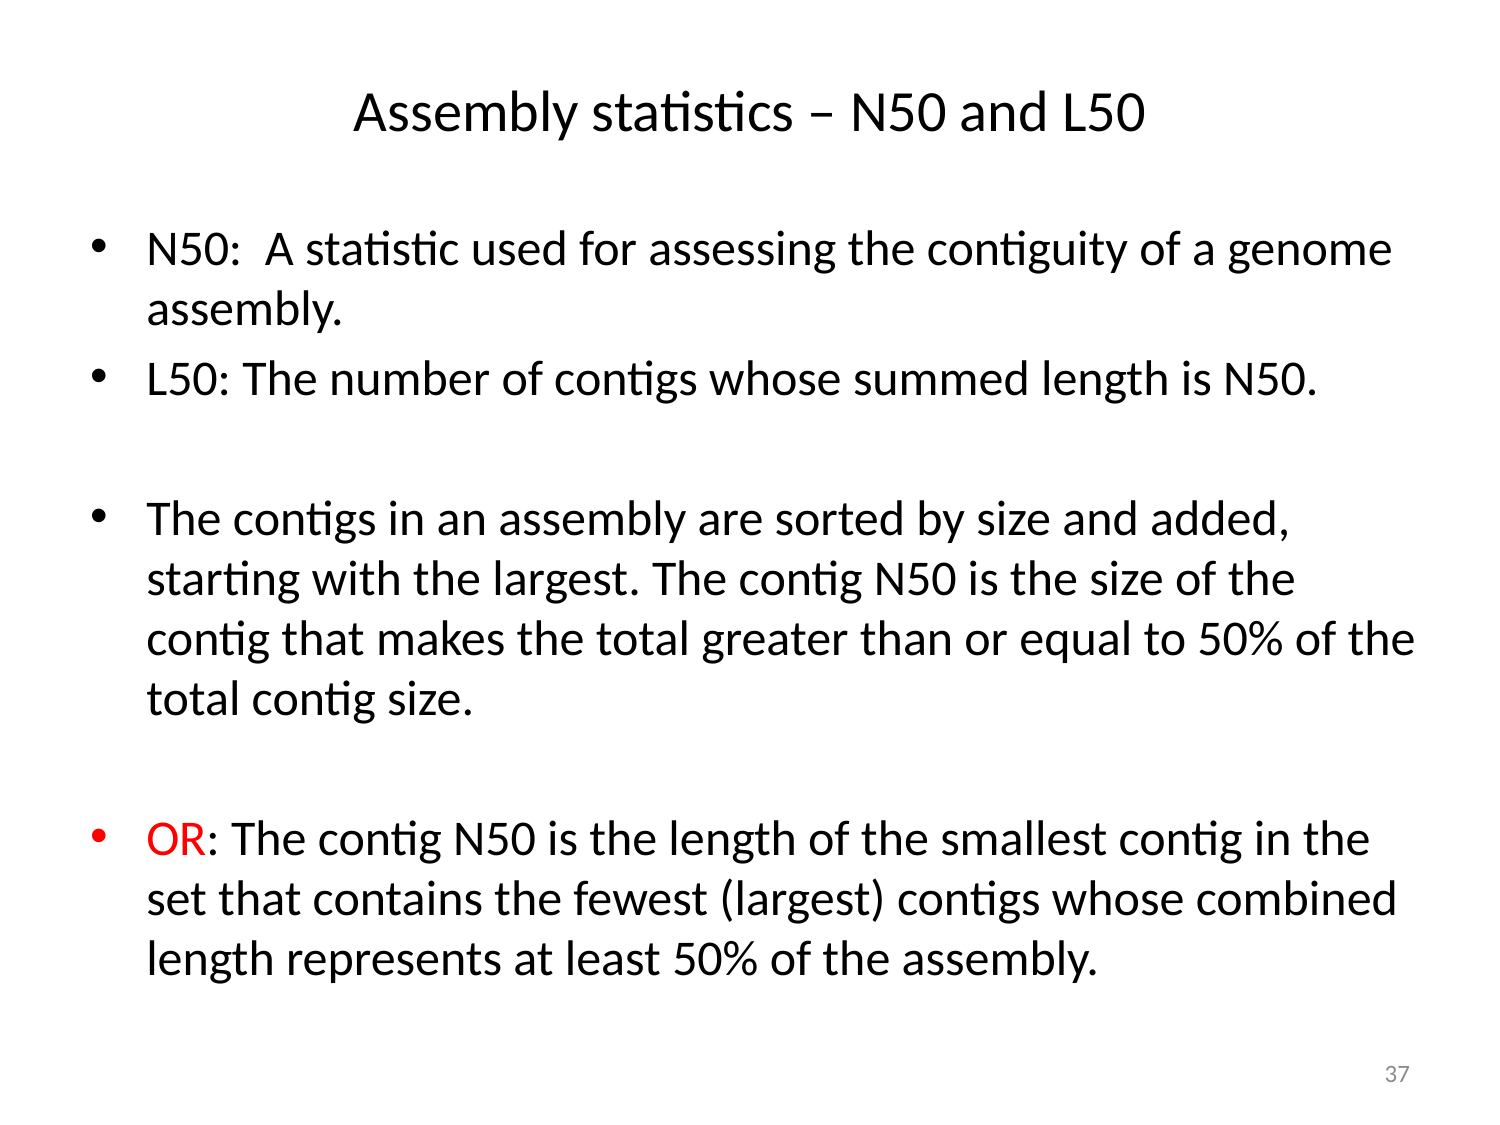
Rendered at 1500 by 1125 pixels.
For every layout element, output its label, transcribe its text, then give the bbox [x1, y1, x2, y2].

slide_number 37 [1074, 1042, 1425, 1103]
list N50: A statistic used for assessing the contiguity of a genome assembly. L50: The number of contigs whose summed length is N50. The contigs in an assembly are sorted by size and added, starting with the largest. The contig N50 is the size of the contig that makes the total greater than or equal to 50% of the total contig size. OR: The contig N50 is the length of the smallest contig in the set that contains the fewest (largest) contigs whose combined length represents at least 50% of the assembly. [75, 207, 1438, 1029]
title Assembly statistics – N50 and L50 [75, 45, 1425, 172]
